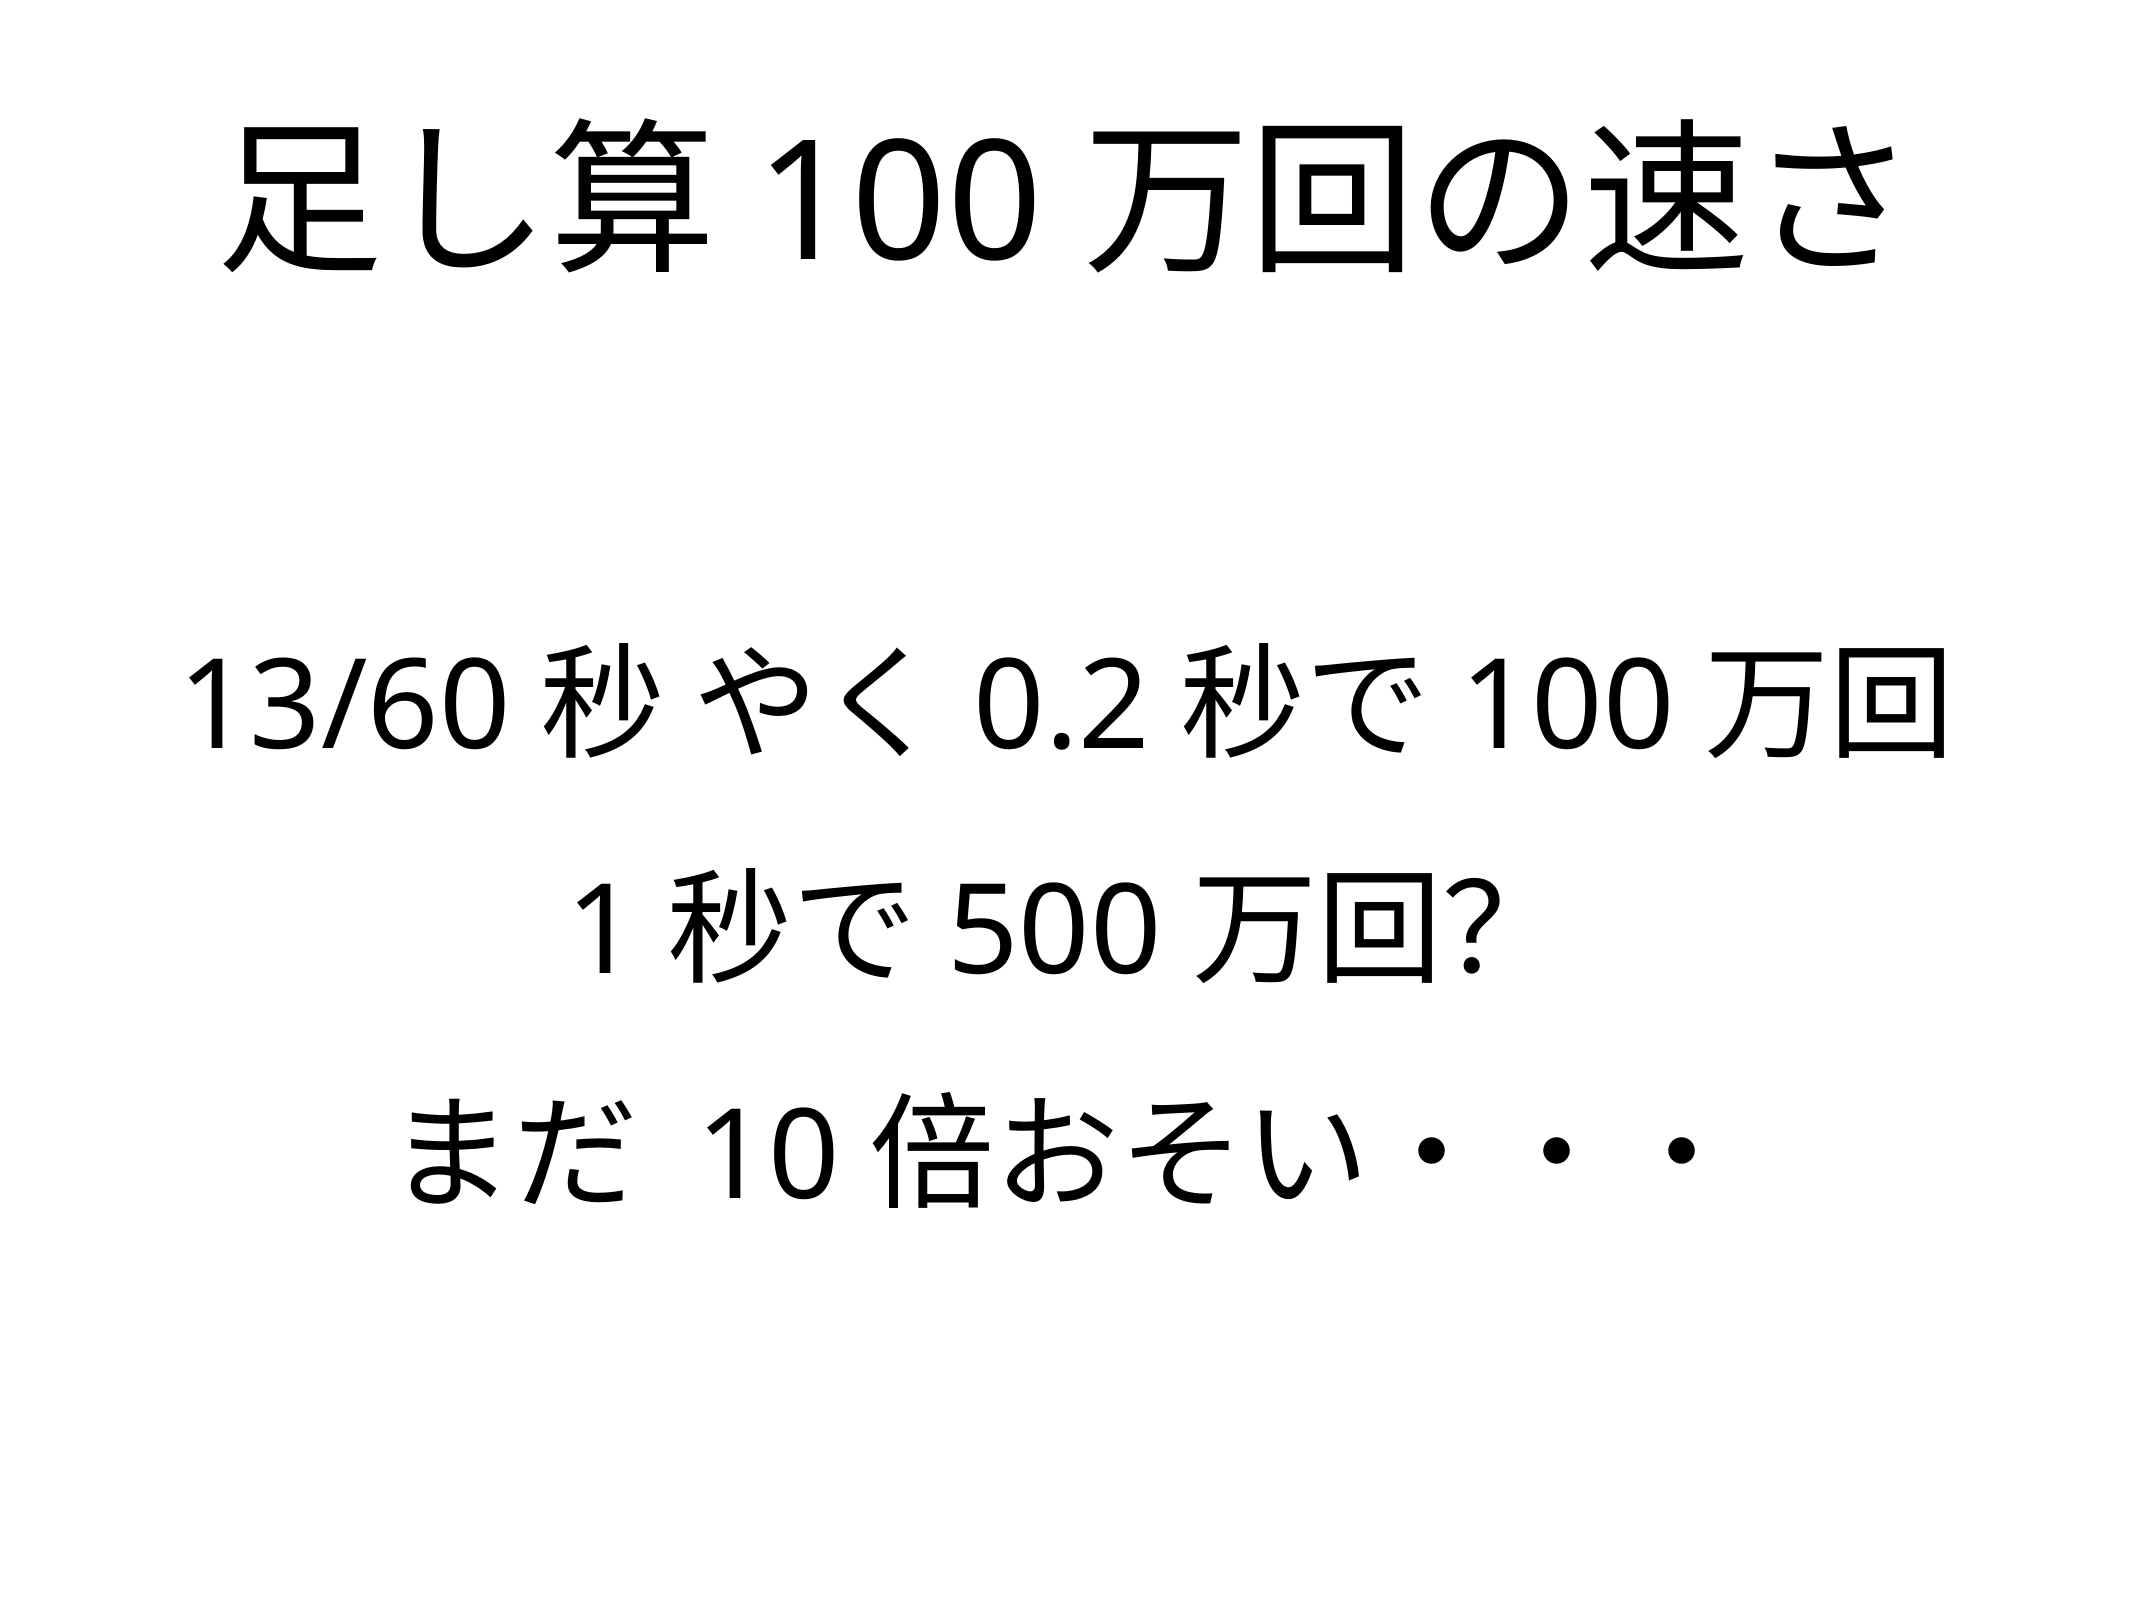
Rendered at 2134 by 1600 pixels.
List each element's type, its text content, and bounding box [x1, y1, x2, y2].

title 足し算100万回の速さ [21, 15, 2113, 371]
text_box 13/60秒 やく0.2秒で100万回 1秒で500万回？ まだ 10倍おそい・・・ [22, 540, 2111, 1232]
